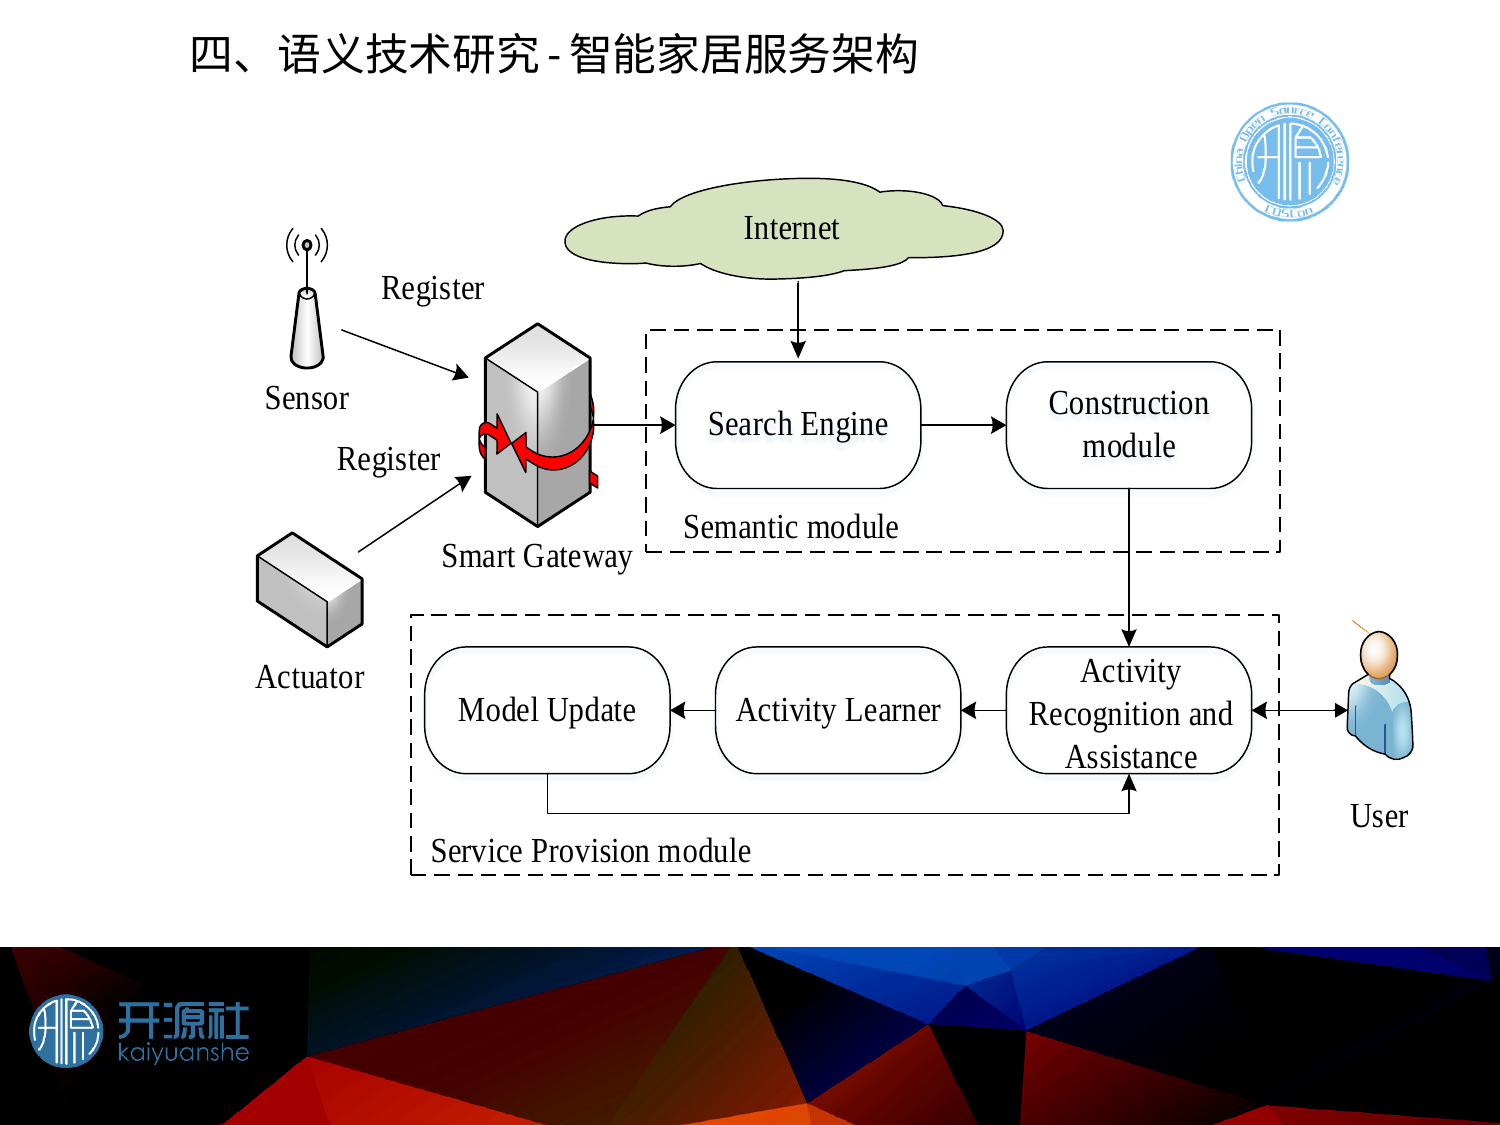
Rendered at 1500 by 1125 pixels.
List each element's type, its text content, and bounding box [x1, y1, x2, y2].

picture [237, 81, 1425, 888]
title 四、语义技术研究-智能家居服务架构 [174, 24, 1363, 88]
picture [0, 947, 1500, 1125]
